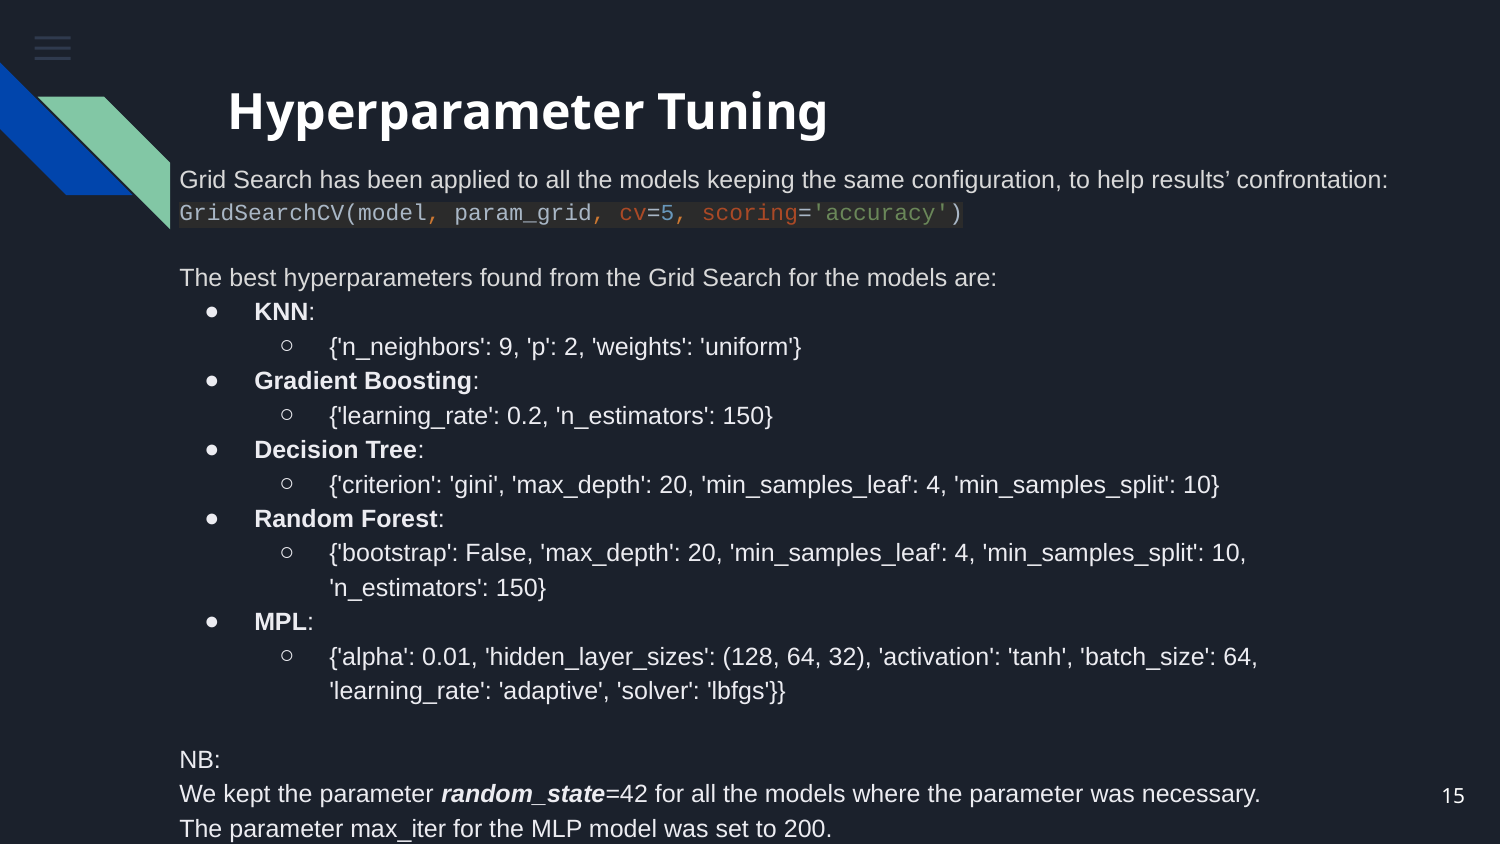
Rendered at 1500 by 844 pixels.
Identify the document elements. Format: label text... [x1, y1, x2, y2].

list Grid Search has been applied to all the models keeping the same configuration, to help results’ confrontation: GridSearchCV(model, param_grid, cv=5, scoring='accuracy') The best hyperparameters found from the Grid Search for the models are: KNN: {'n_neighbors': 9, 'p': 2, 'weights': 'uniform'} Gradient Boosting: {'learning_rate': 0.2, 'n_estimators': 150} Decision Tree: {'criterion': 'gini', 'max_depth': 20, 'min_samples_leaf': 4, 'min_samples_split': 10} Random Forest: {'bootstrap': False, 'max_depth': 20, 'min_samples_leaf': 4, 'min_samples_split': 10, 'n_estimators': 150} MPL: {'alpha': 0.01, 'hidden_layer_sizes': (128, 64, 32), 'activation': 'tanh', 'batch_size': 64, 'learning_rate': 'adaptive', 'solver': 'lbfgs'}} NB: We kept the parameter random_state=42 for all the models where the parameter was necessary. The parameter max_iter for the MLP model was set to 200. [164, 144, 1416, 837]
title Hyperparameter Tuning [212, 64, 1368, 144]
slide_number ‹#› [1389, 764, 1480, 830]
